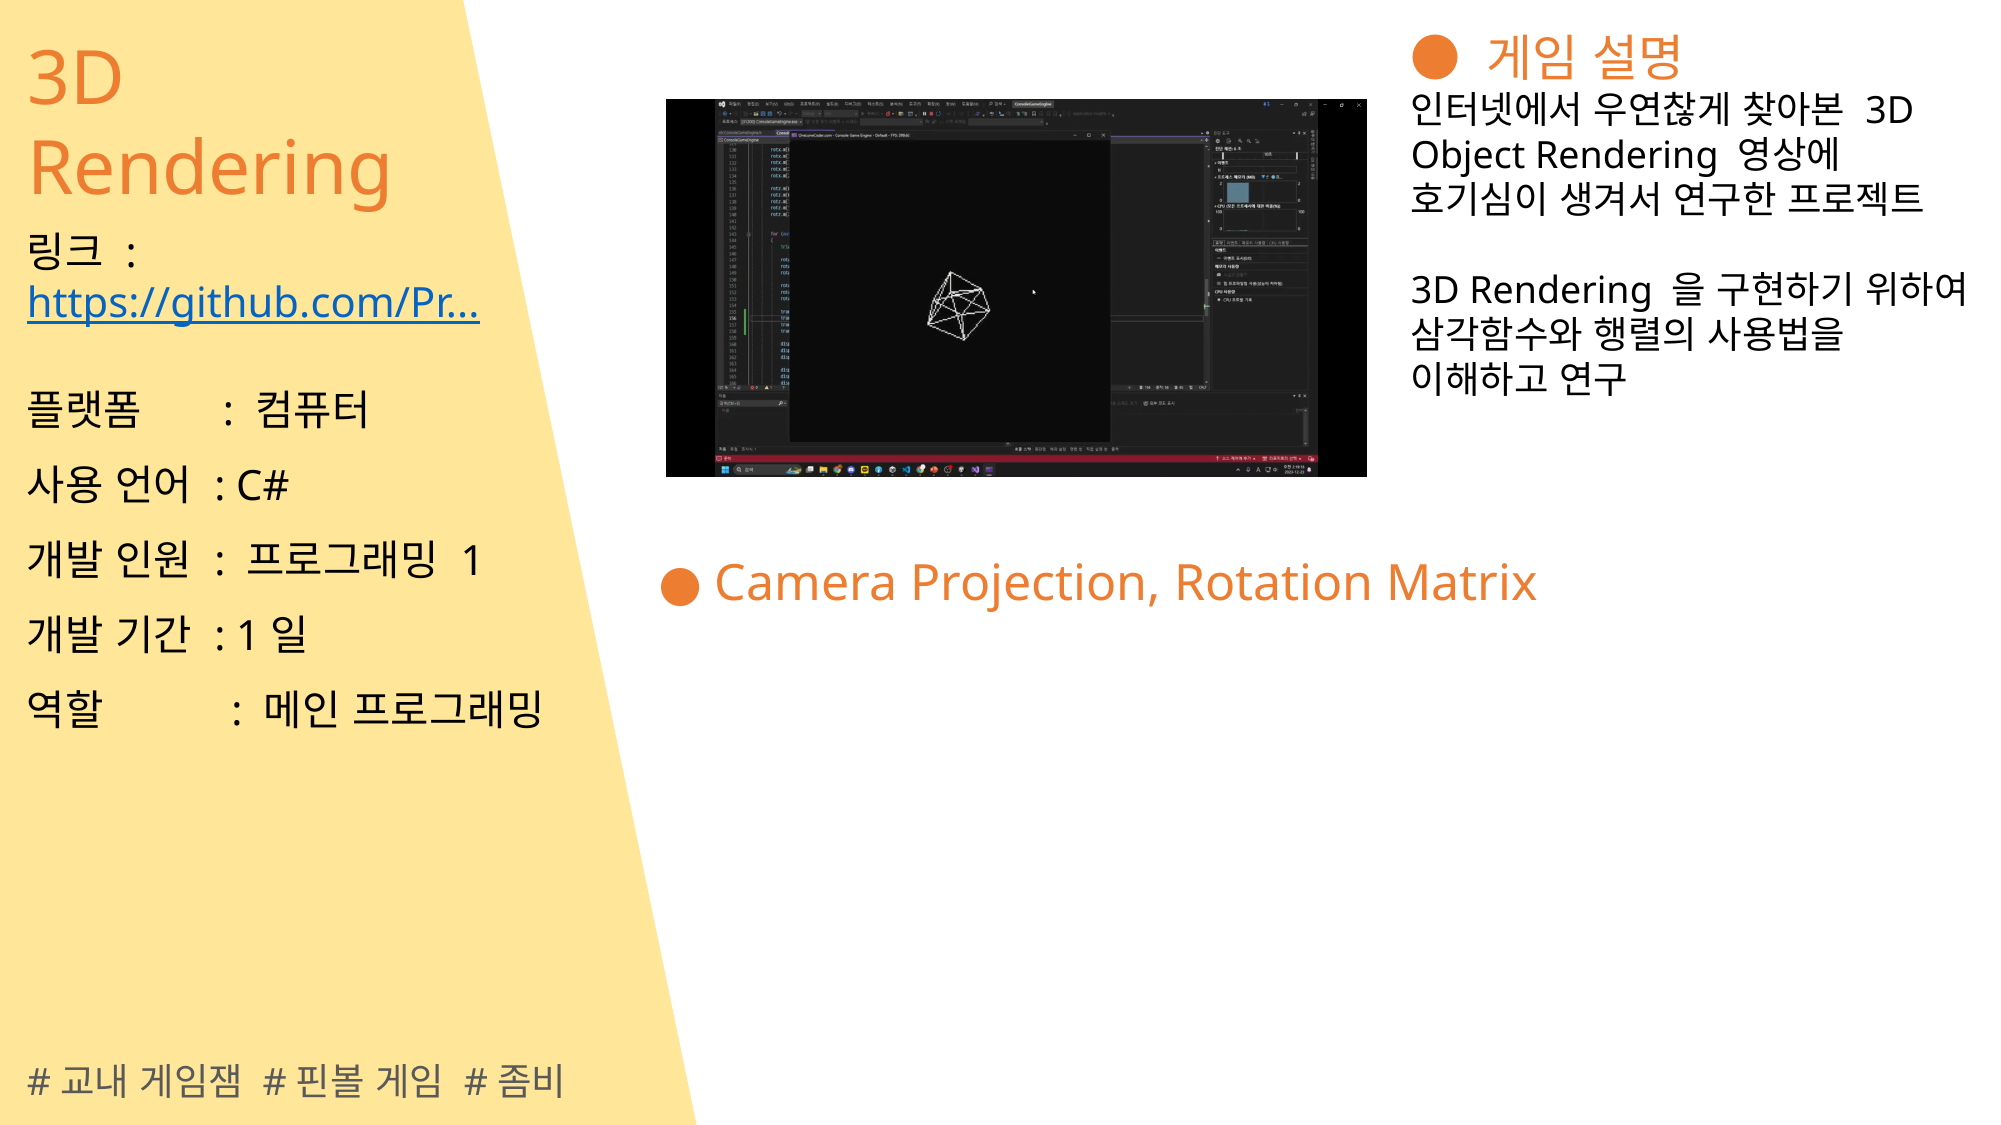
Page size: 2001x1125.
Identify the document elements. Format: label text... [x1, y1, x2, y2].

text_box 링크 : https://github.com/Pr... 플랫폼 : 컴퓨터 사용 언어 : C# 개발 인원 : 프로그래밍 1 개발 기간 : 1일 역할 : 메인 프로그래밍 [12, 218, 589, 741]
text_box #교내 게임잼 #핀볼 게임 #좀비 [12, 1027, 589, 1110]
text_box ● Camera Projection, Rotation Matrix [643, 543, 1966, 618]
text_box 3D Rendering [12, 22, 485, 217]
text_box [0, 0, 697, 1125]
text_box ● 게임 설명 인터넷에서 우연찮게 찾아본 3D Object Rendering 영상에 호기심이 생겨서 연구한 프로젝트 3D Rendering 을 구현하기 위하여 삼각함수와 행렬의 사용법을 이해하고 연구 [1396, 19, 1988, 409]
picture [665, 99, 1367, 477]
